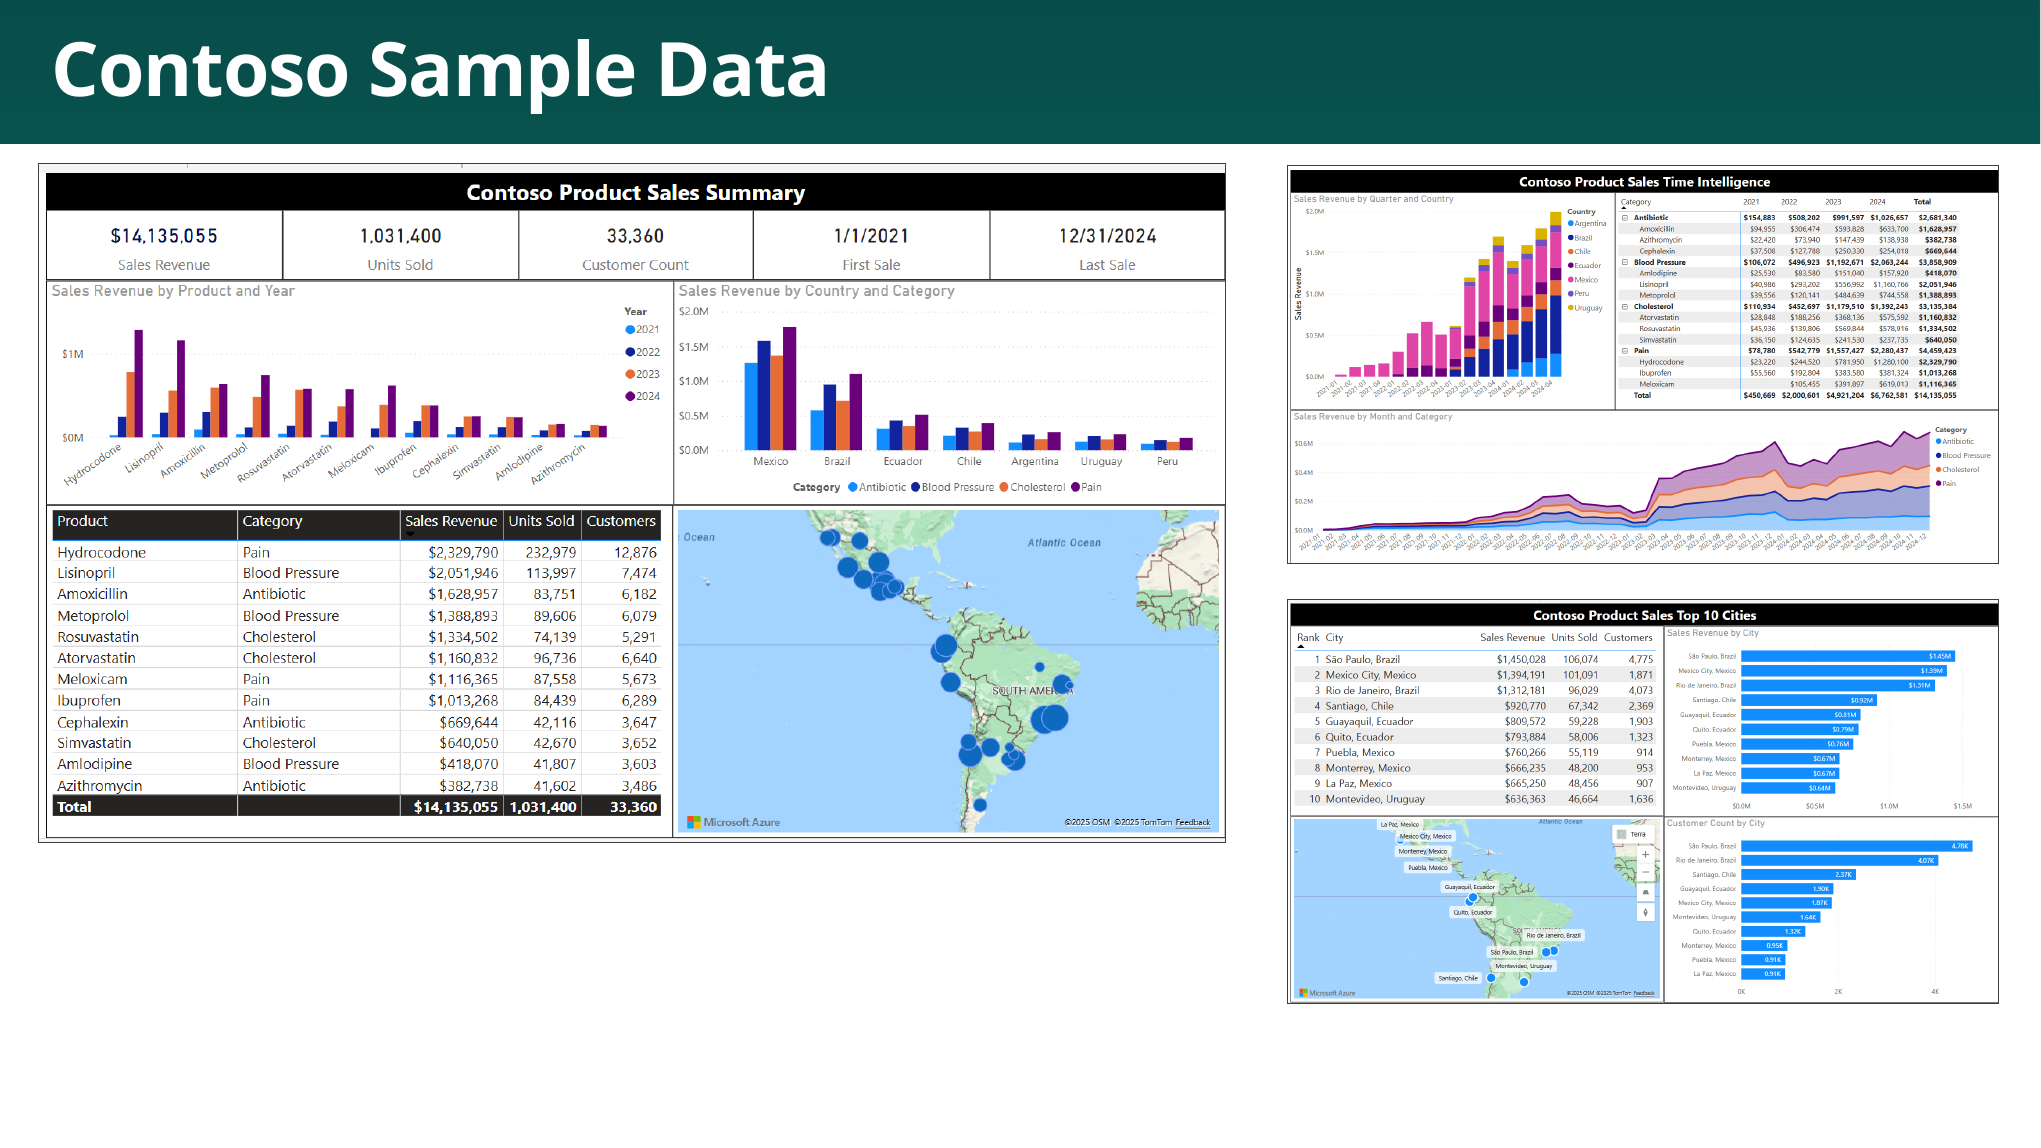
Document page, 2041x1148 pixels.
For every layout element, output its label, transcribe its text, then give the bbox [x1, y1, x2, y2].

picture [1287, 165, 1999, 565]
picture [1287, 599, 1999, 1004]
title Contoso Sample Data [51, 31, 1988, 113]
picture [37, 163, 1227, 843]
